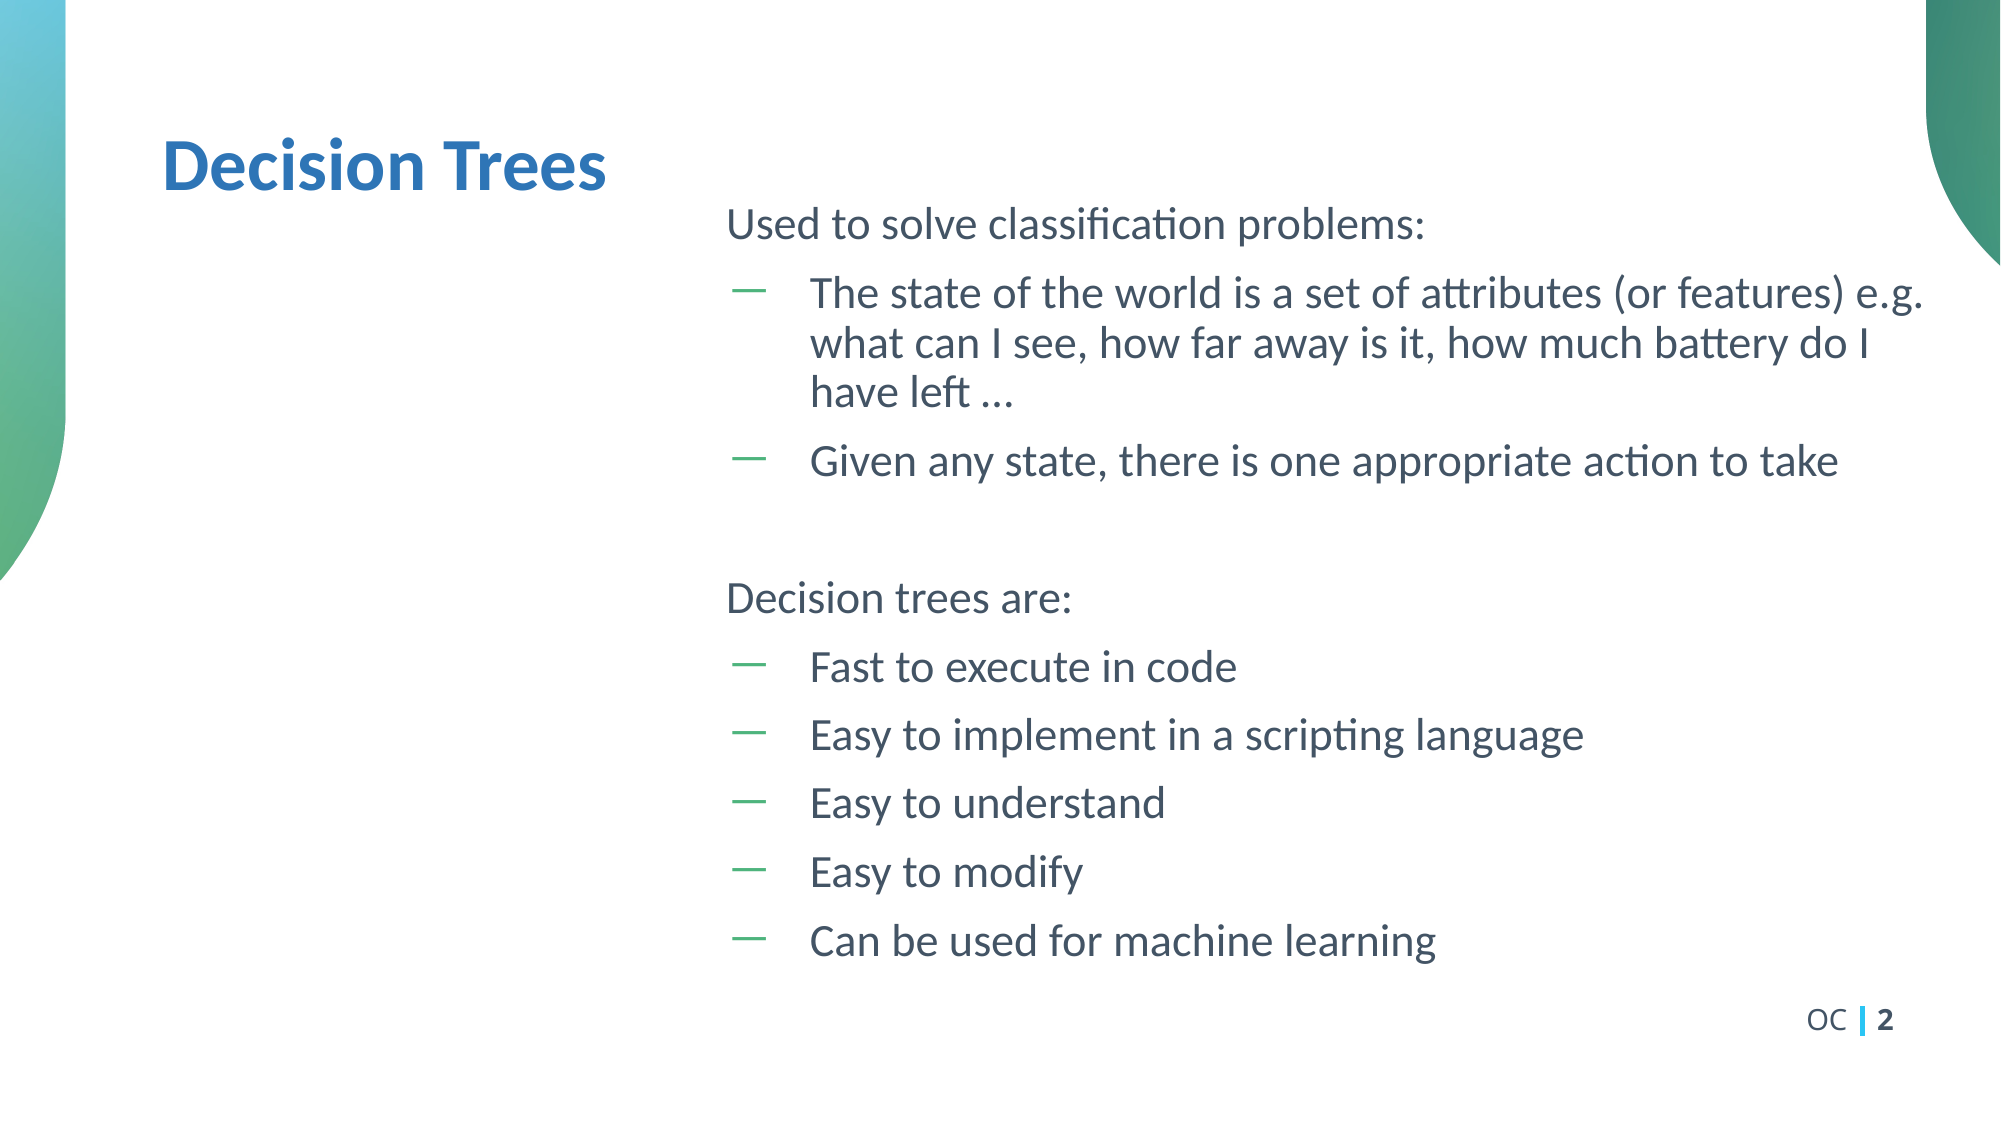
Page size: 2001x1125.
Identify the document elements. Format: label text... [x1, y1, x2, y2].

title Decision Trees [147, 118, 697, 668]
list Used to solve classification problems: The state of the world is a set of attributes (or features) e.g. what can I see, how far away is it, how much battery do I have left … Given any state, there is one appropriate action to take Decision trees are: Fast to execute in code Easy to implement in a scripting language Easy to understand Easy to modify Can be used for machine learning [709, 118, 1947, 977]
slide_number 2 [1862, 1006, 1937, 1037]
footer OC [1634, 1006, 1862, 1036]
picture [0, 0, 2001, 1125]
